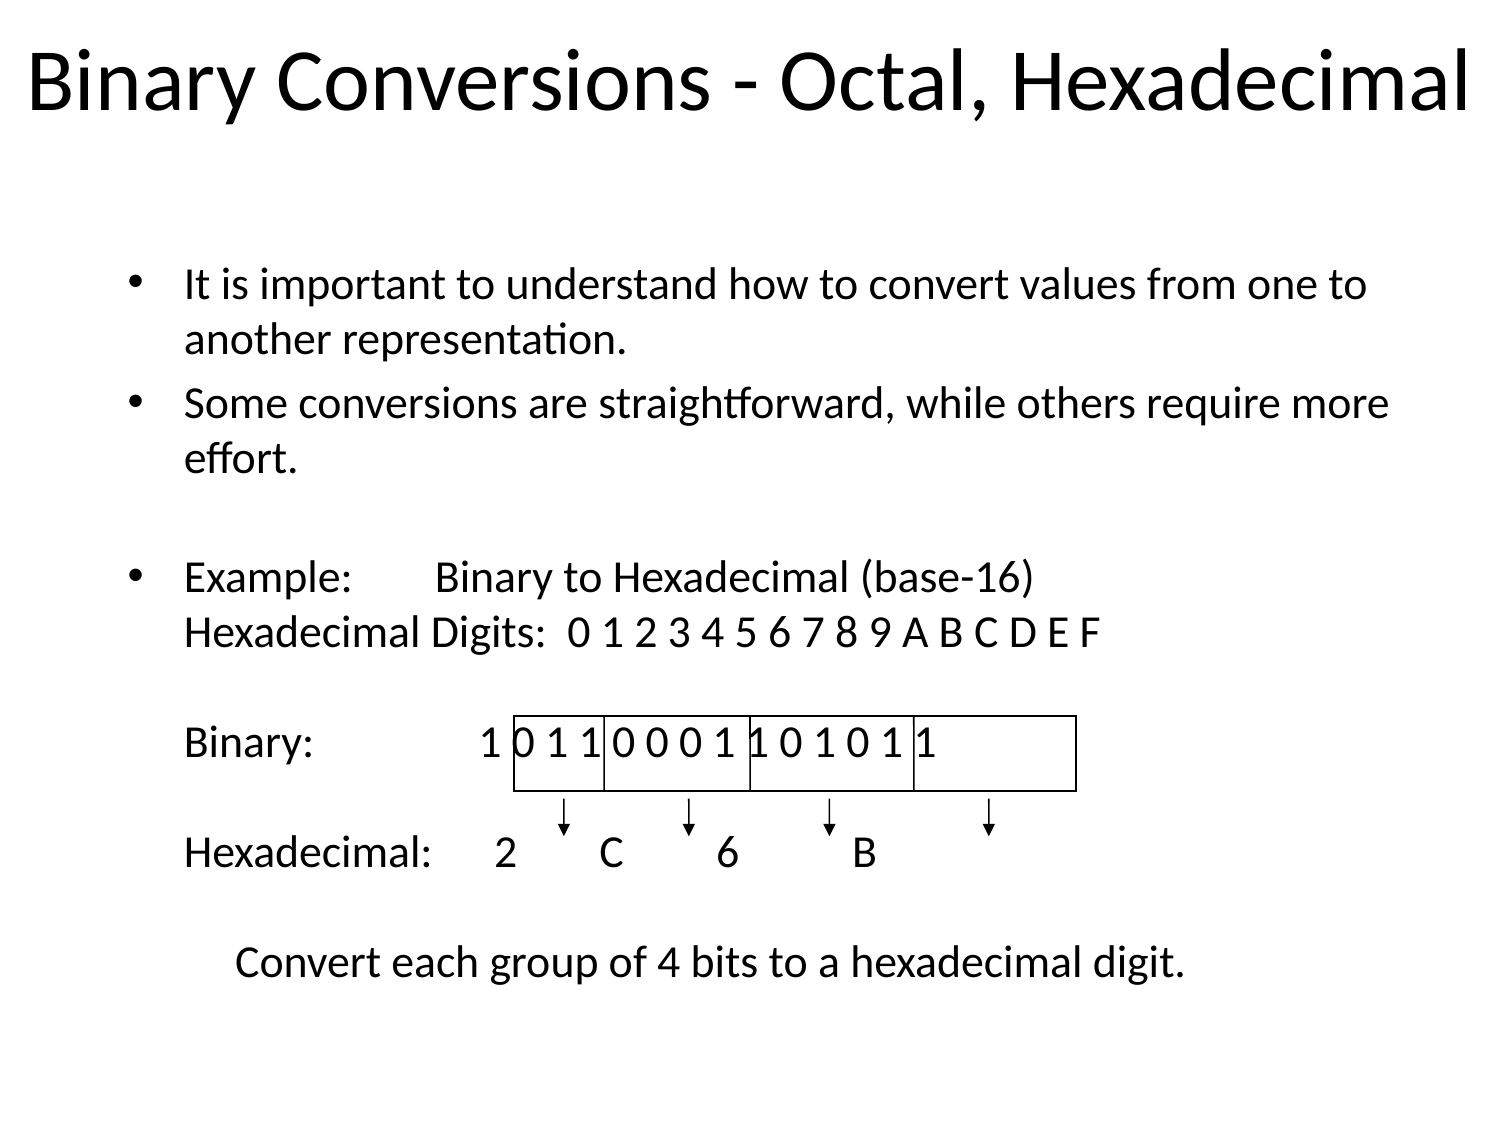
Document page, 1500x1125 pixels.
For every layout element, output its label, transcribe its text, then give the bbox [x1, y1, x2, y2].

text_box [682, 798, 696, 837]
text_box [557, 798, 571, 837]
text_box [751, 716, 913, 792]
title Binary Conversions - Octal, Hexadecimal [0, 0, 1500, 150]
text_box [982, 798, 996, 837]
list It is important to understand how to convert values from one to another representation. Some conversions are straightforward, while others require more effort. Example: Binary to Hexadecimal (base-16) Hexadecimal Digits: 0 1 2 3 4 5 6 7 8 9 A B C D E F Binary: 1 0 1 1 0 0 0 1 1 0 1 0 1 1 Hexadecimal: 2 C 6 B Convert each group of 4 bits to a hexadecimal digit. [112, 246, 1465, 1024]
text_box [513, 716, 604, 792]
text_box [823, 798, 836, 837]
text_box [914, 716, 1077, 792]
text_box [605, 716, 750, 792]
